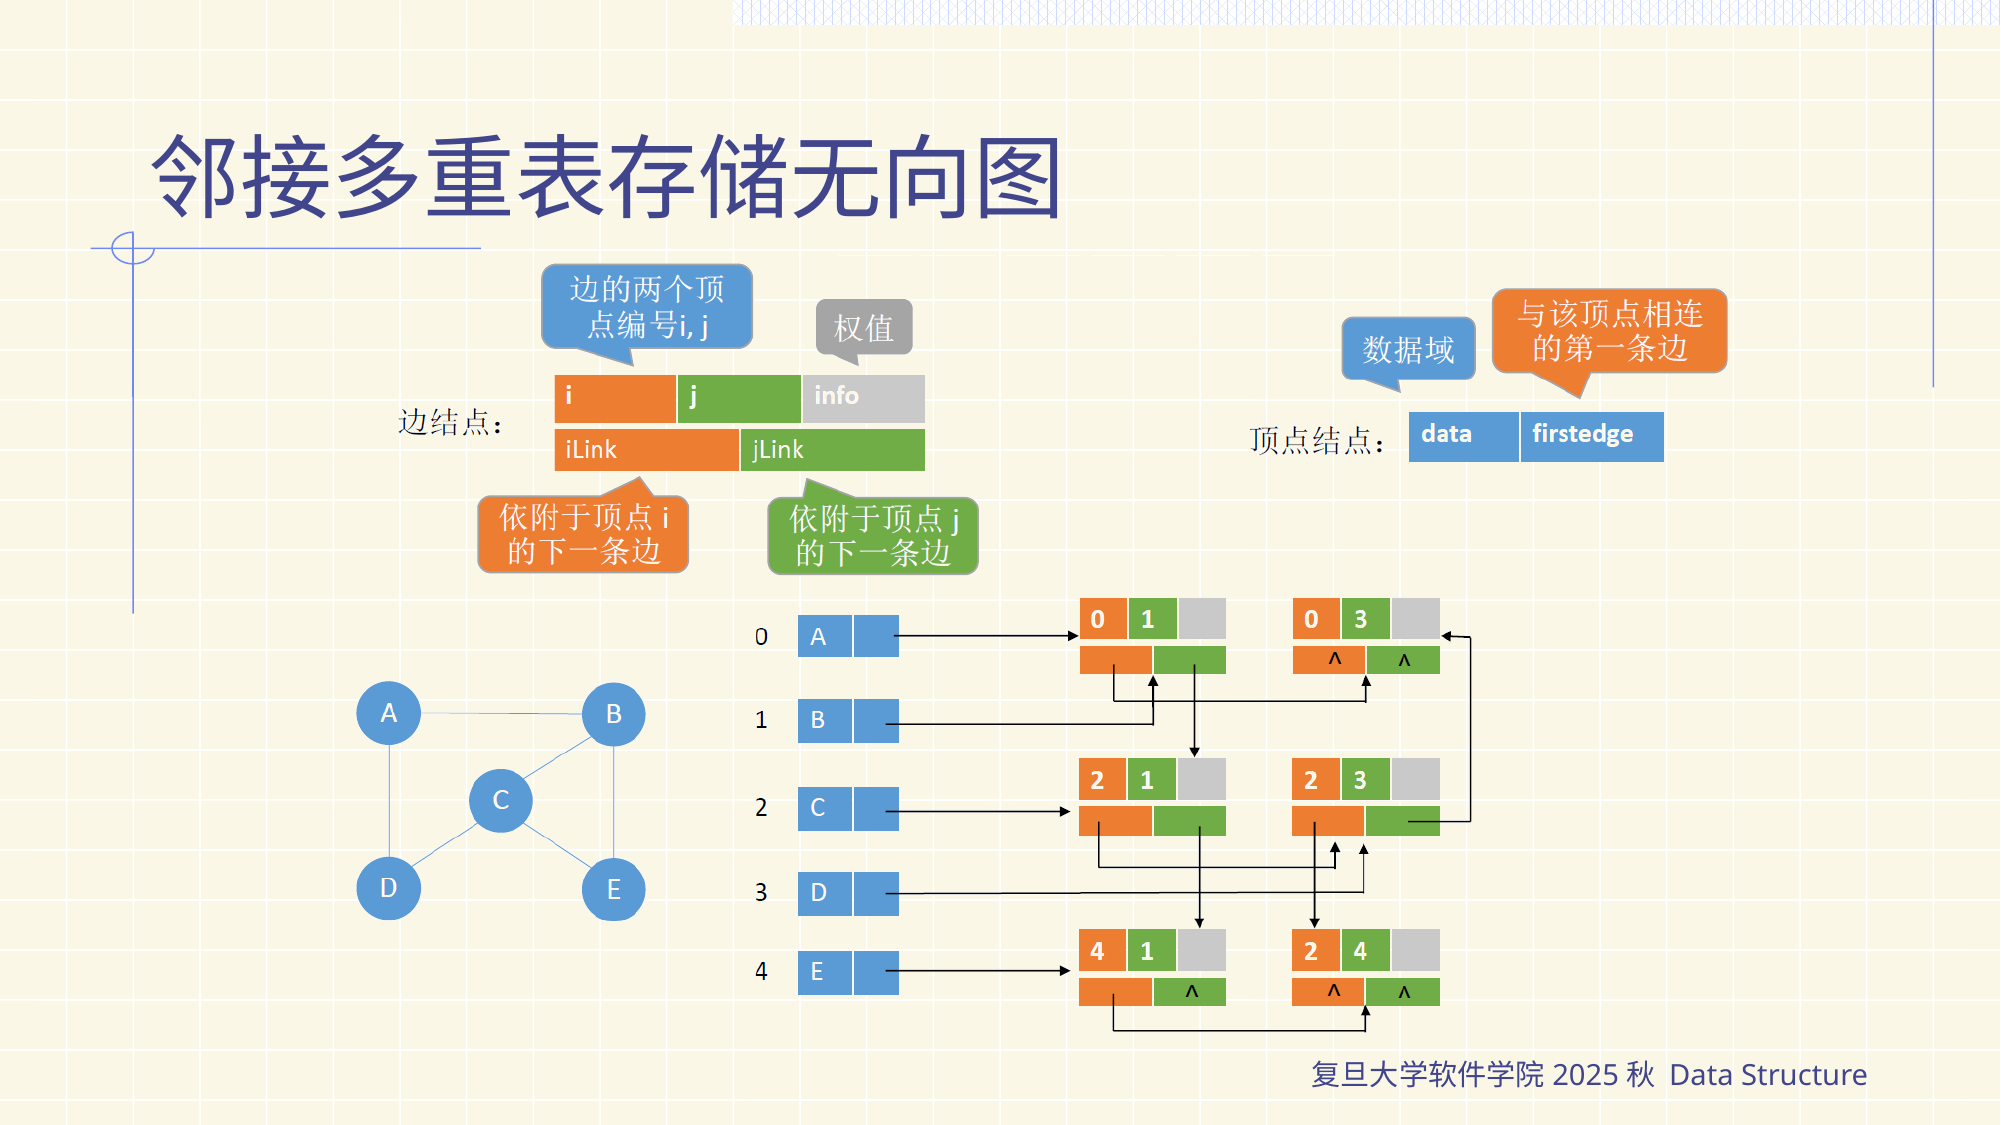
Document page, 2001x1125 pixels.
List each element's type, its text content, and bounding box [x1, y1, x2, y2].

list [311, 255, 1768, 1045]
title 邻接多重表存储无向图 [133, 50, 1834, 238]
